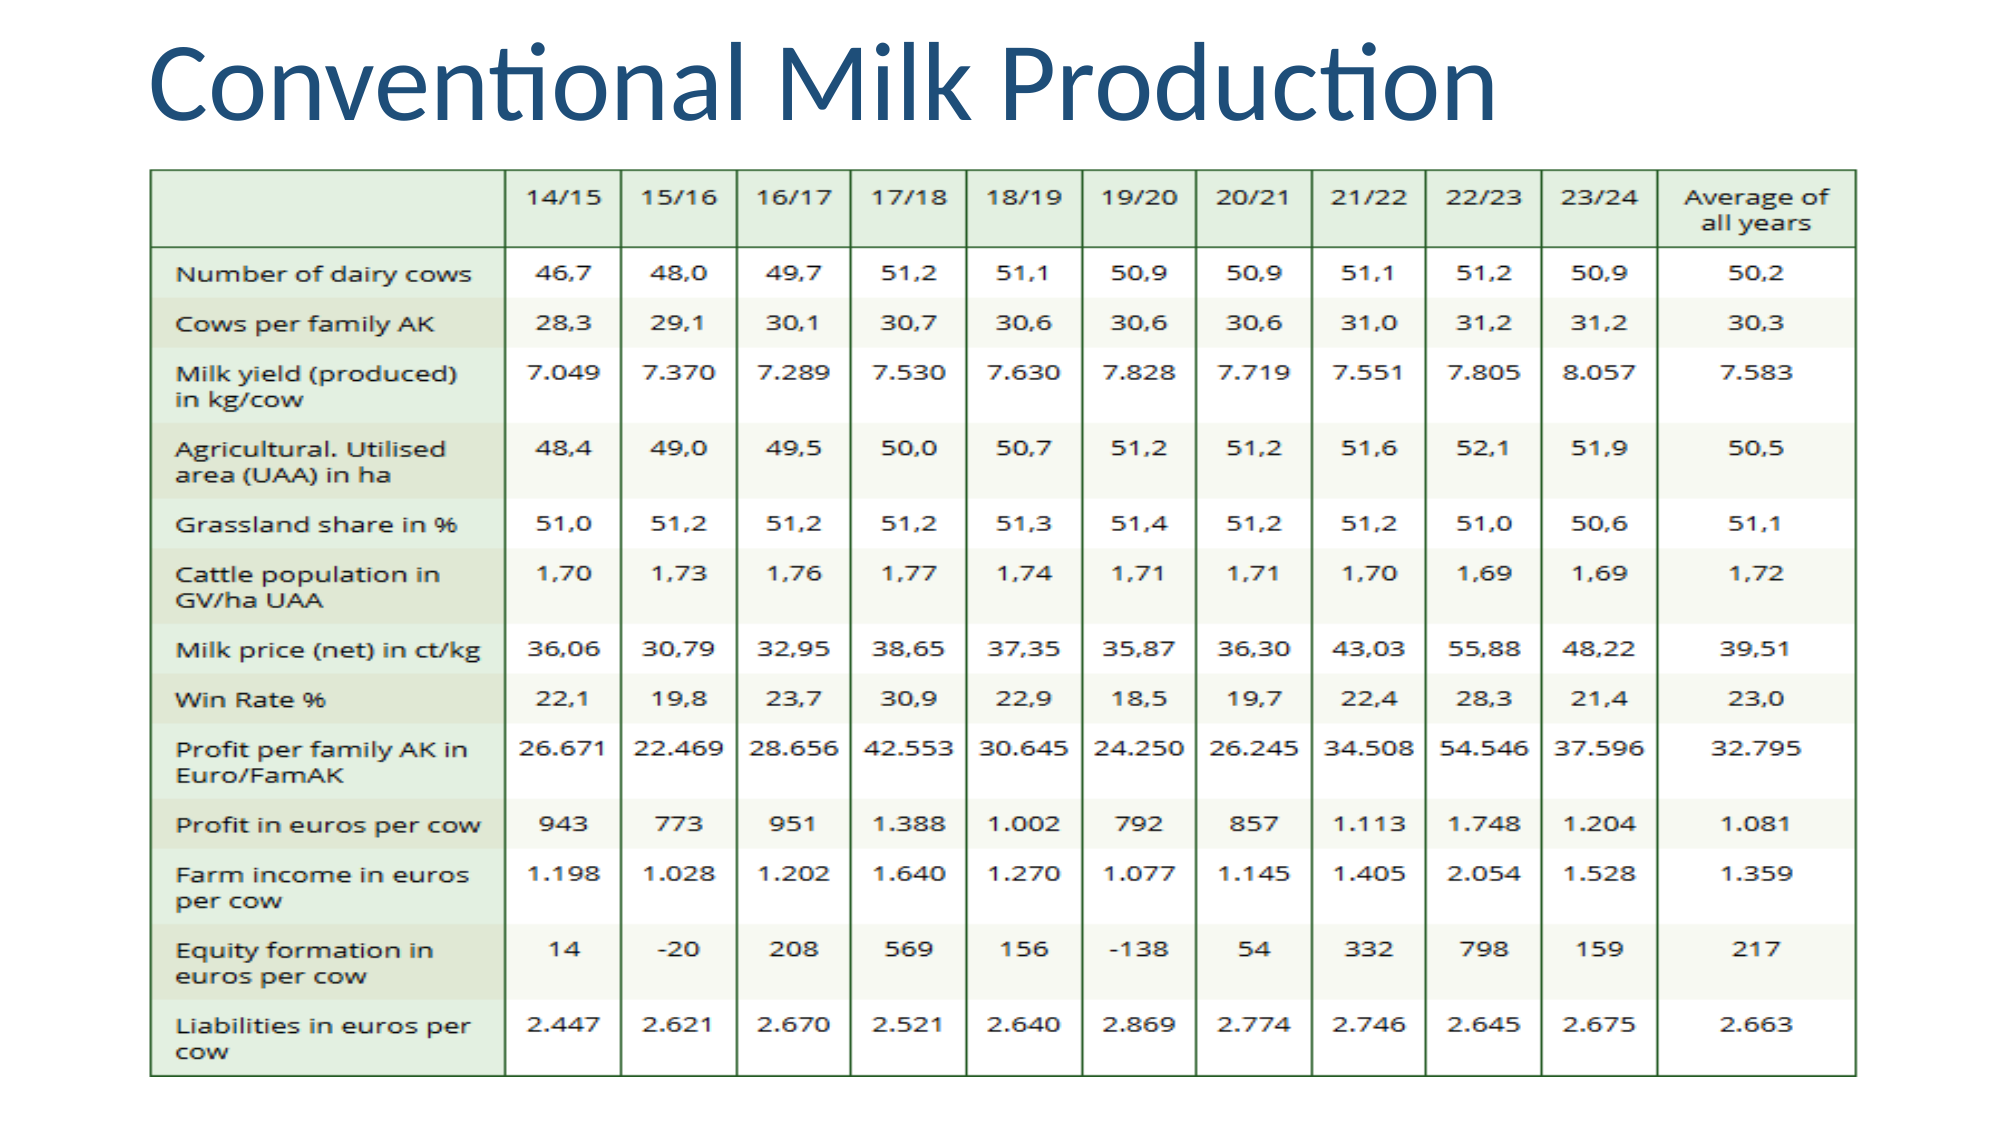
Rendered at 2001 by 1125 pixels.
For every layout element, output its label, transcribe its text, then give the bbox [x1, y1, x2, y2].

picture [148, 168, 1863, 1077]
text_box Conventional Milk Production [39, 0, 1610, 150]
